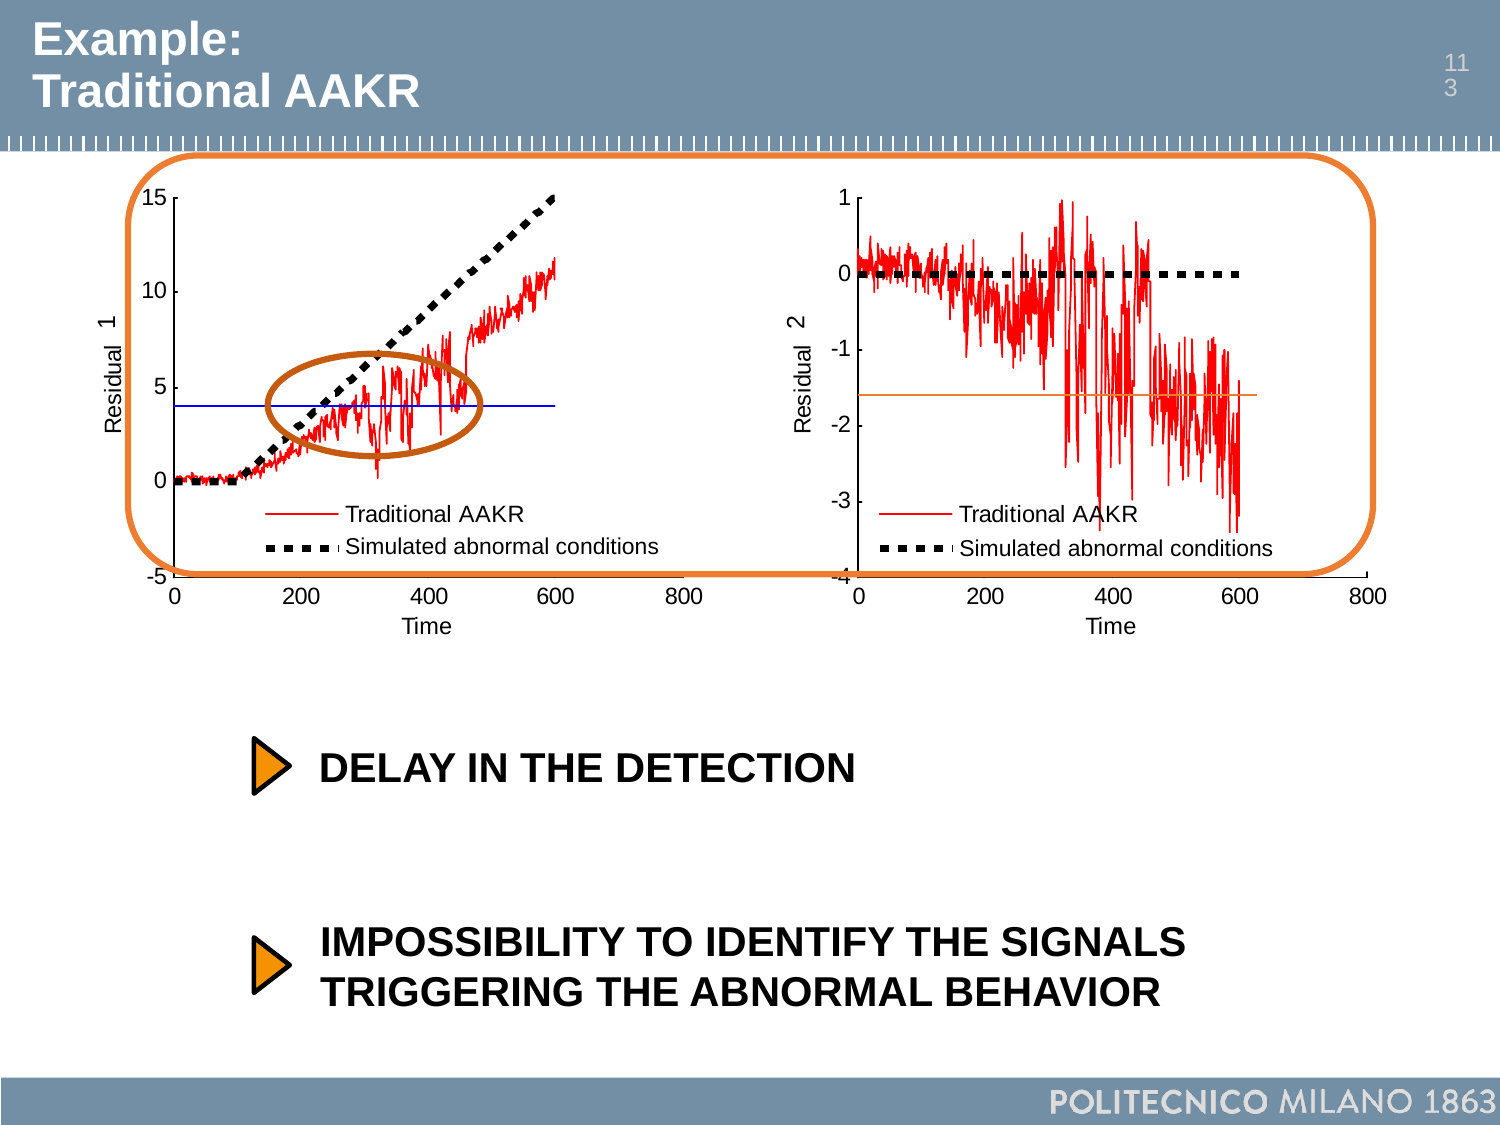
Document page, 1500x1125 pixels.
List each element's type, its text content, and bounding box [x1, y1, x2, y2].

title Example: Traditional AAKR [17, 7, 1311, 126]
text_box DELAY IN THE DETECTION [304, 733, 872, 798]
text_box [74, 123, 1412, 646]
text_box [253, 937, 290, 993]
slide_number 113 [1428, 32, 1493, 92]
text_box IMPOSSIBILITY TO IDENTIFY THE SIGNALS TRIGGERING THE ABNORMAL BEHAVIOR [305, 907, 1202, 1022]
text_box [253, 738, 290, 794]
